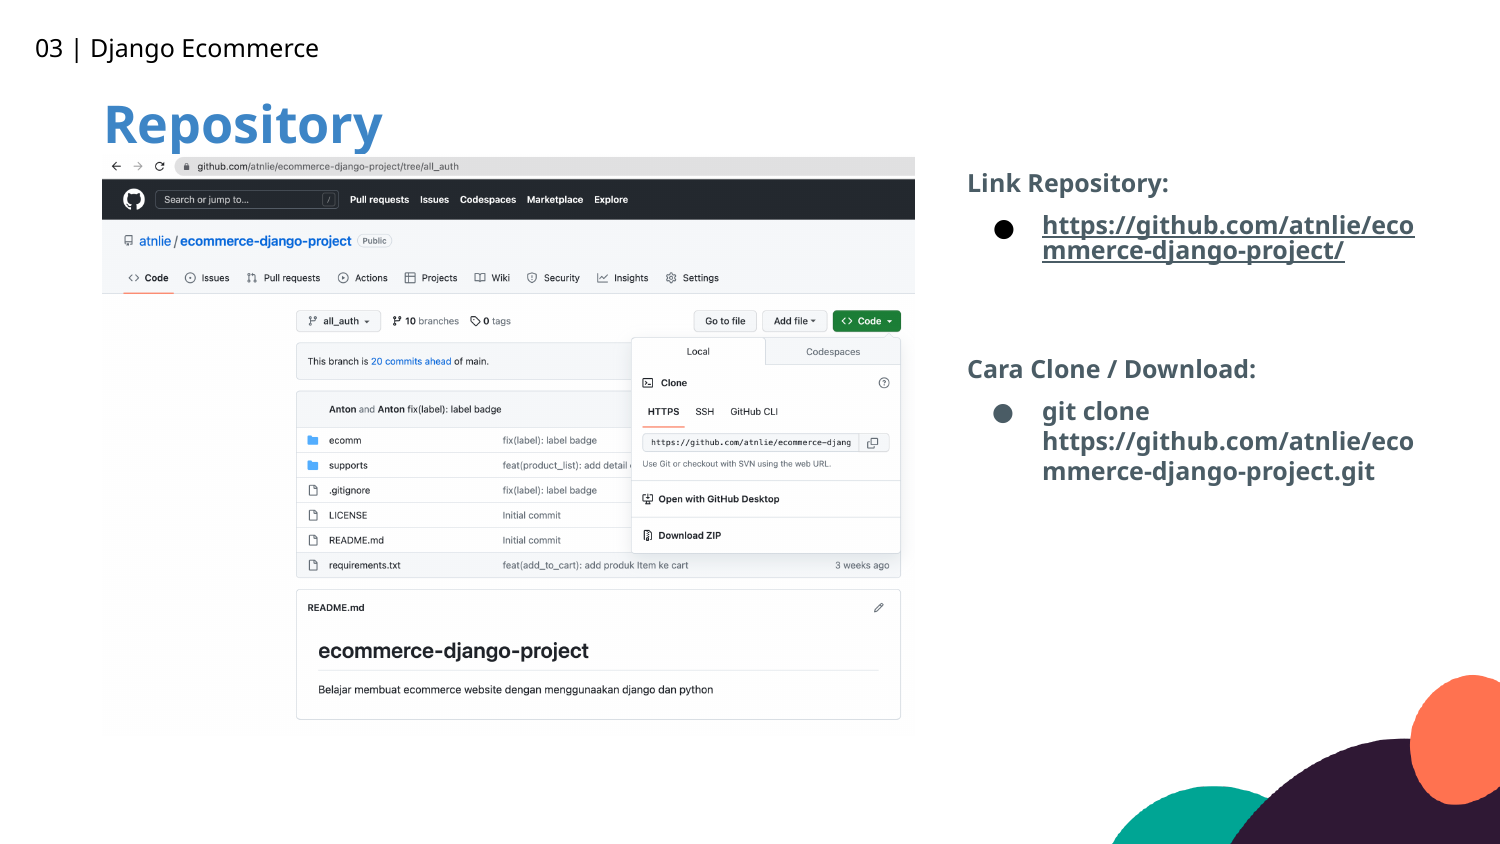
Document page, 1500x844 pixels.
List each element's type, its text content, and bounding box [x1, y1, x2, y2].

text_box 03 | Django Ecommerce [19, 10, 549, 86]
picture [0, 0, 1500, 844]
text_box Link Repository: https://github.com/atnlie/ecommerce-django-project/ Cara Clone / Download: git clone https://github.com/atnlie/ecommerce-django-project.git [952, 152, 1440, 735]
title Repository [88, 76, 1372, 172]
